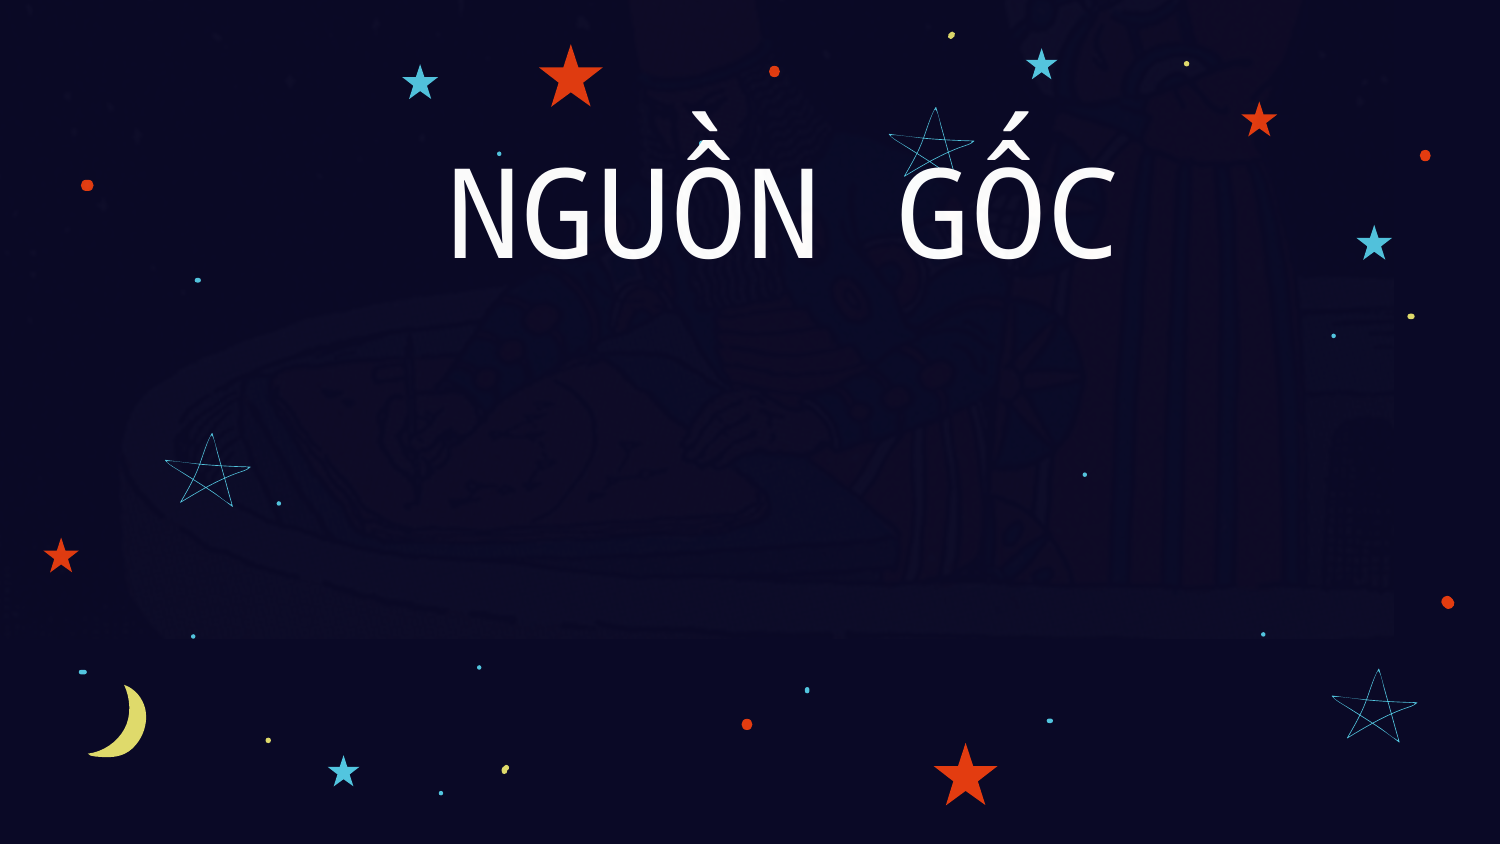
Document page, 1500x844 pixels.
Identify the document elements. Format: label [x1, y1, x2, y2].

text_box [1331, 668, 1418, 743]
text_box [265, 737, 271, 744]
text_box [1046, 718, 1053, 724]
text_box [741, 718, 753, 731]
text_box [87, 684, 147, 758]
picture [0, 0, 1394, 640]
text_box [804, 687, 810, 694]
